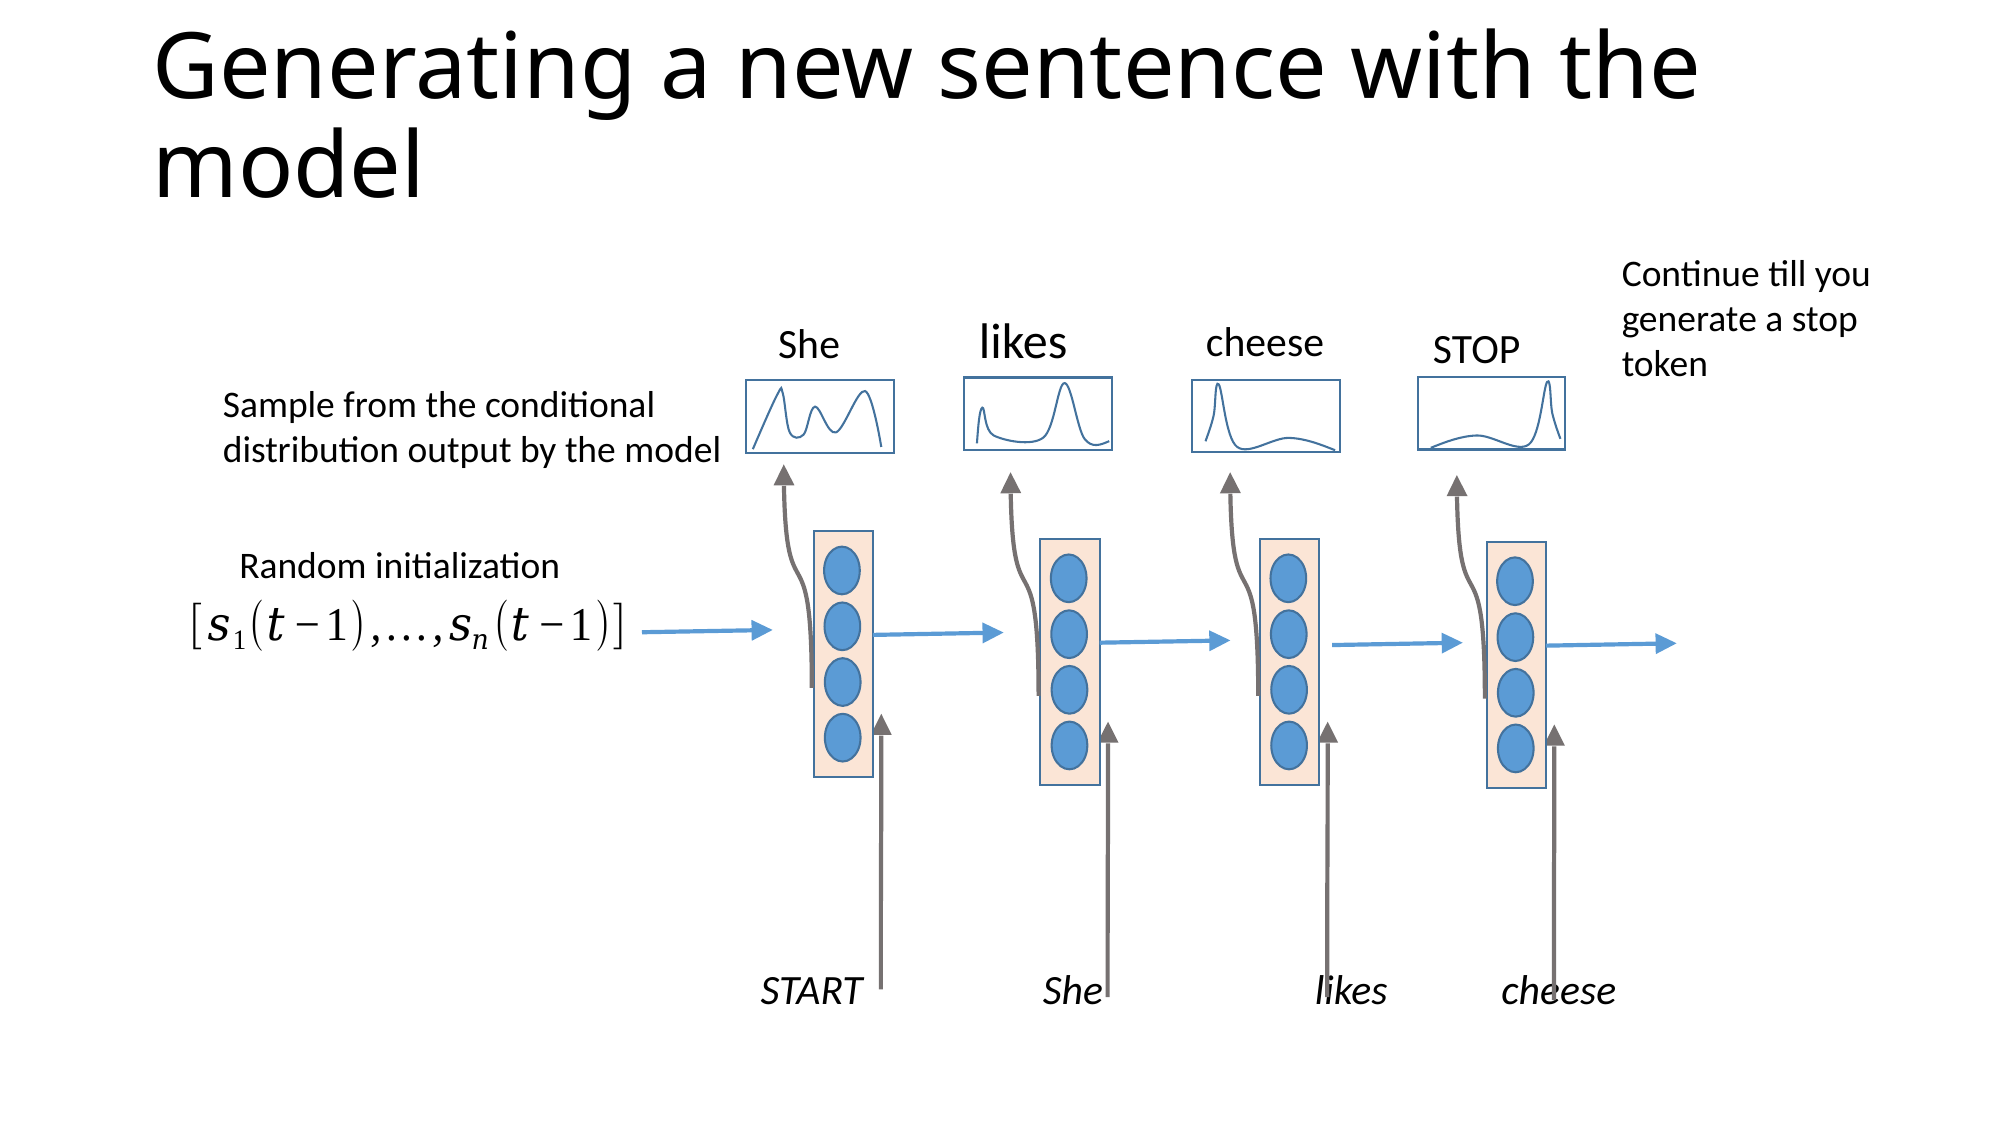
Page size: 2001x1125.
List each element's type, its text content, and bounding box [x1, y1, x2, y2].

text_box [642, 629, 773, 633]
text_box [1010, 472, 1230, 998]
text_box [1204, 382, 1336, 452]
text_box likes [964, 301, 1127, 377]
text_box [964, 377, 1112, 450]
text_box [1417, 376, 1566, 451]
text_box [783, 464, 1004, 990]
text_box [1332, 642, 1463, 646]
text_box Random initialization [224, 533, 576, 594]
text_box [1230, 472, 1328, 998]
text_box [1430, 380, 1562, 449]
text_box [1191, 379, 1341, 453]
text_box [746, 380, 895, 453]
title Generating a new sentence with the model [137, 10, 1863, 228]
text_box She [763, 309, 921, 374]
text_box Continue till you generate a stop token [1607, 241, 1931, 437]
text_box cheese [1191, 307, 1339, 373]
text_box Sample from the conditional distribution output by the model [208, 373, 737, 478]
text_box STOP [1418, 314, 1536, 379]
text_box START She likes cheese [670, 955, 2000, 1020]
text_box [1456, 475, 1677, 1001]
